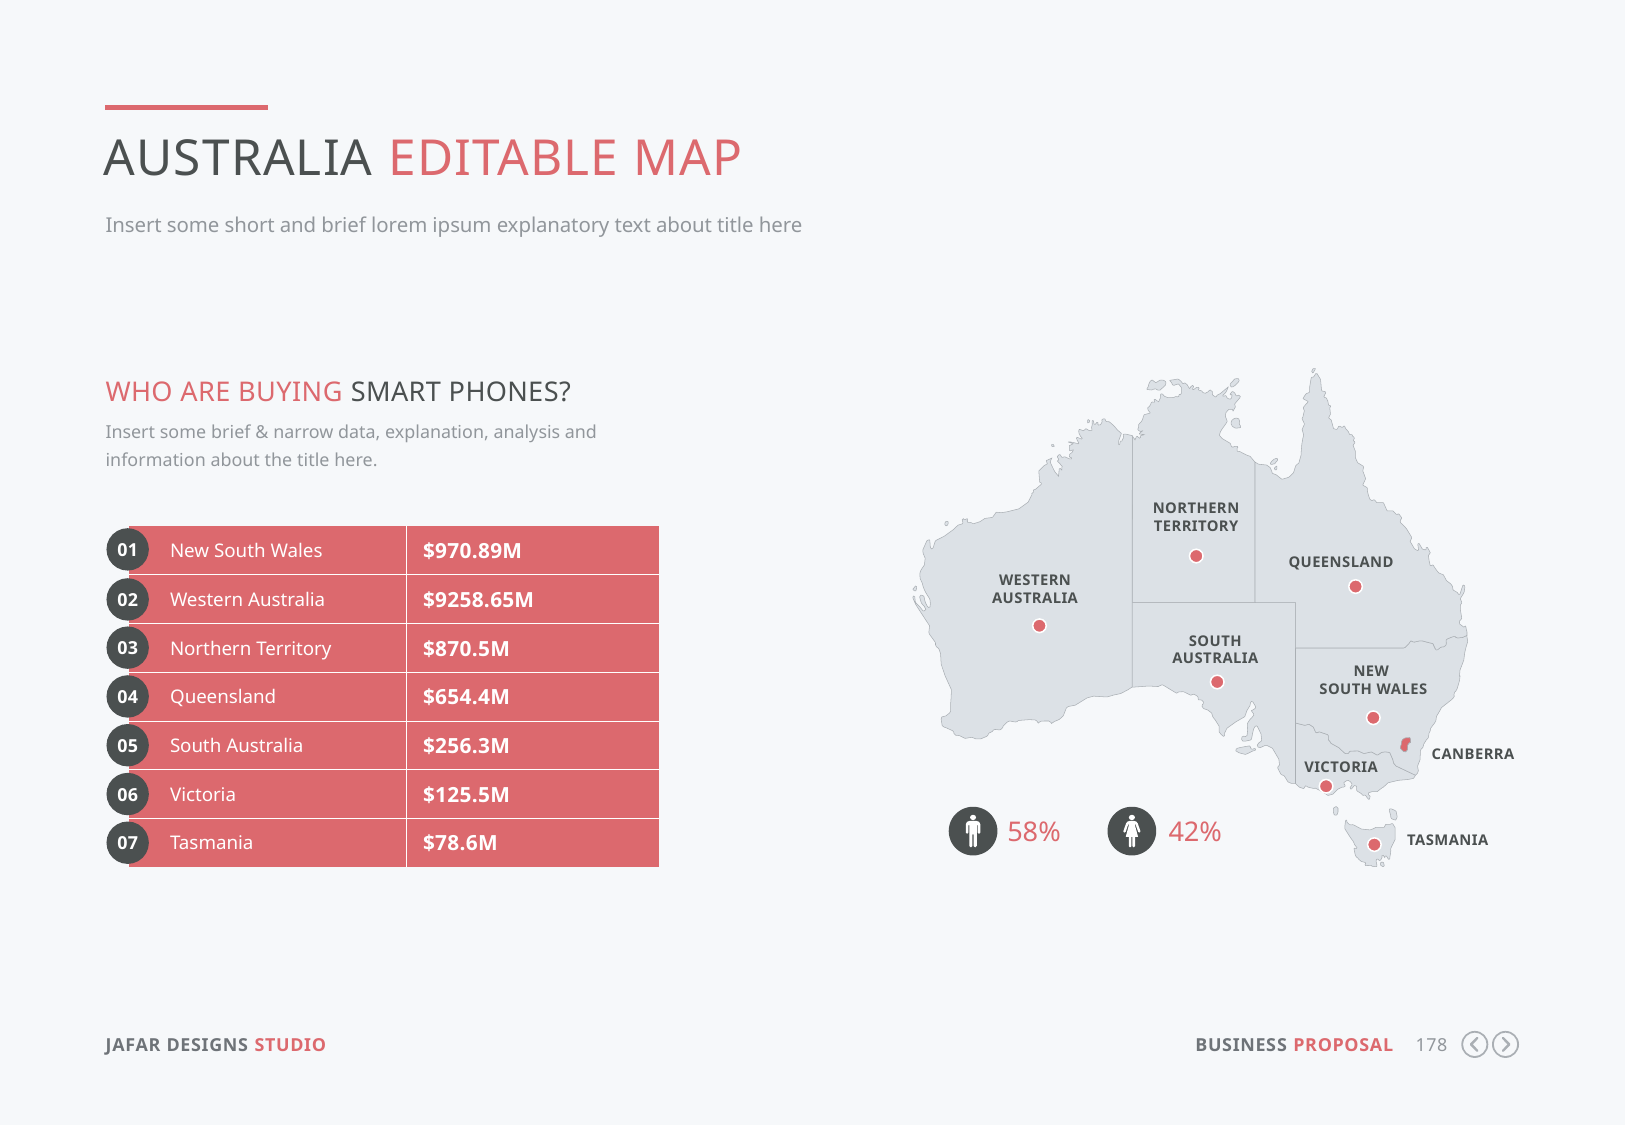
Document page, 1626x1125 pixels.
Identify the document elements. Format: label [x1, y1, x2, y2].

text_box [105, 771, 150, 817]
table_cell [129, 819, 406, 867]
table_cell [129, 624, 406, 672]
text_box [105, 374, 660, 407]
text_box [105, 722, 150, 768]
table_cell [407, 770, 659, 818]
table_cell [407, 673, 659, 721]
text_box [105, 577, 150, 622]
table_cell [407, 722, 659, 769]
list [103, 125, 1518, 188]
text_box [105, 674, 150, 719]
table_cell [407, 575, 659, 623]
table_cell [129, 722, 406, 769]
table_cell [129, 673, 406, 721]
text_box [105, 527, 150, 572]
text_box [105, 820, 150, 865]
table_cell [129, 575, 406, 623]
text_box [912, 368, 1519, 868]
table_cell [407, 624, 659, 672]
table_header [129, 526, 406, 574]
table_header [407, 526, 659, 574]
table_cell [129, 770, 406, 818]
list [105, 209, 1519, 241]
text_box [105, 414, 660, 471]
table_cell [407, 819, 659, 867]
text_box [105, 625, 150, 670]
